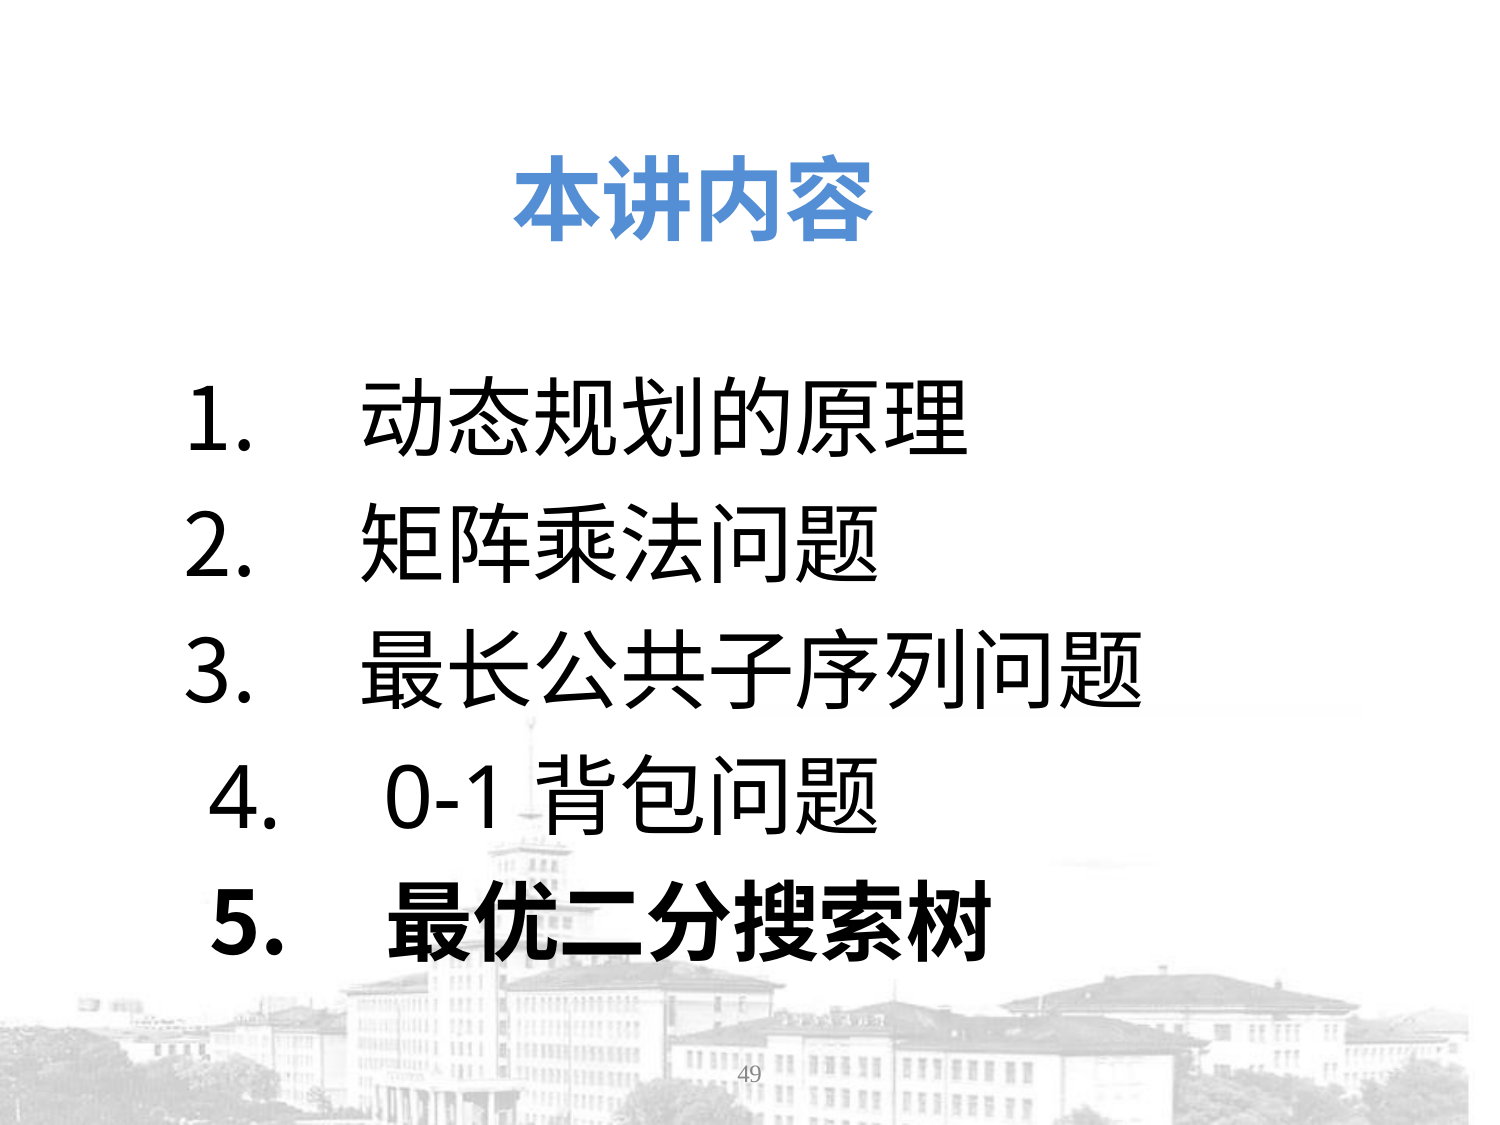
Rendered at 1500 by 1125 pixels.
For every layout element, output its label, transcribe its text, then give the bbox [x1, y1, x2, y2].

title 本讲内容 [509, 139, 881, 330]
text_box 49 [735, 1055, 765, 1087]
picture [0, 704, 1475, 1125]
list 动态规划的原理 矩阵乘法问题 最长公共子序列问题 0-1背包问题 最优二分搜索树 [162, 340, 1149, 1001]
